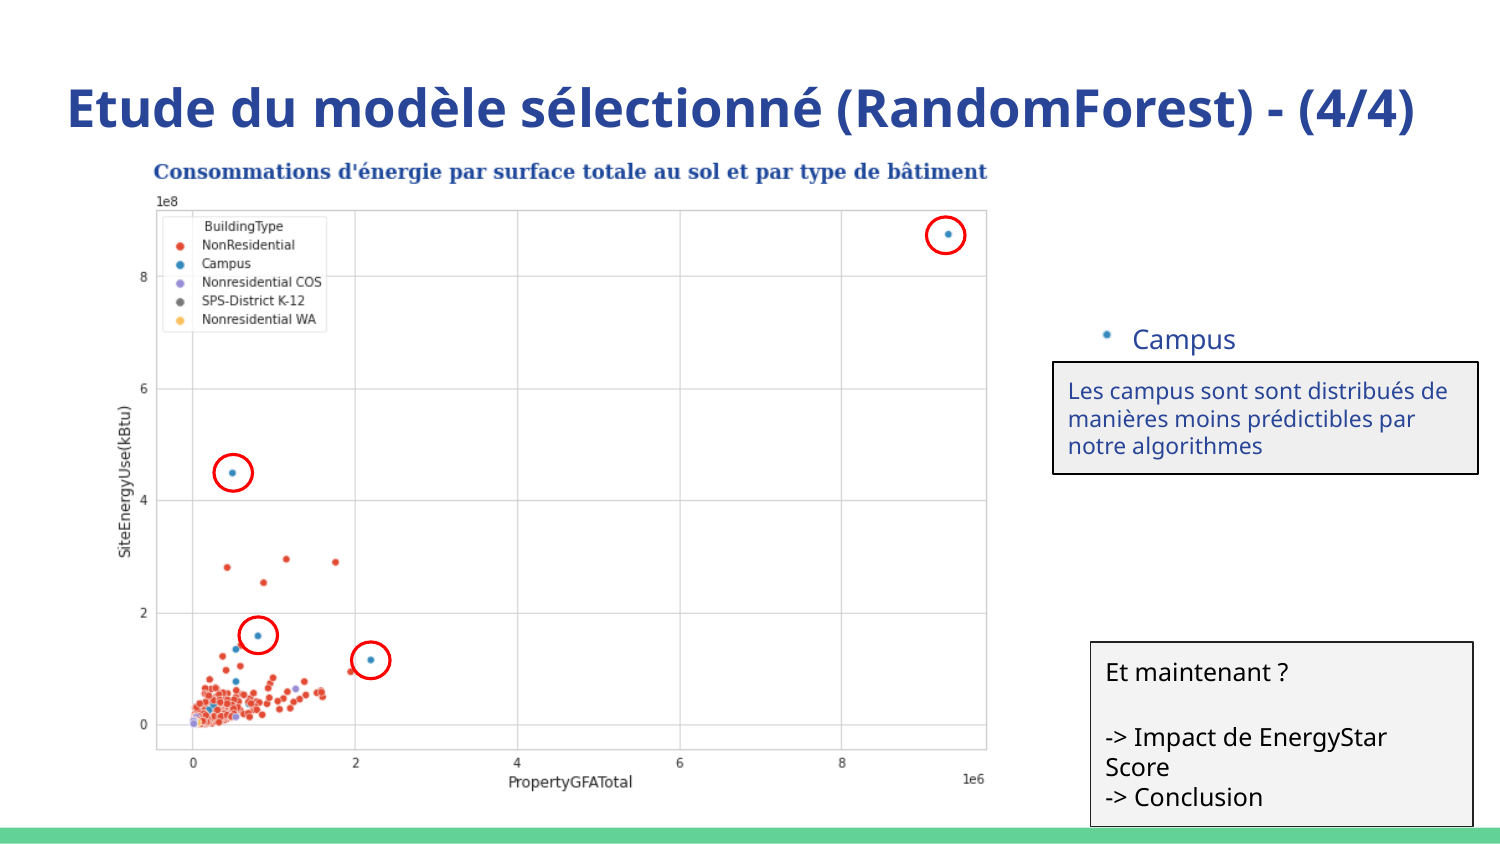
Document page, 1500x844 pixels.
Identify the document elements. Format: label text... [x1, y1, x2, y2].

picture [1083, 314, 1132, 365]
text_box Les campus sont sont distribués de manières moins prédictibles par notre algorithmes [1052, 361, 1478, 475]
text_box Campus [1117, 307, 1333, 361]
title Etude du modèle sélectionné (RandomForest) - (4/4) [51, 60, 1449, 155]
picture [109, 153, 996, 800]
text_box Et maintenant ? -> Impact de EnergyStar Score -> Conclusion [1090, 641, 1474, 827]
